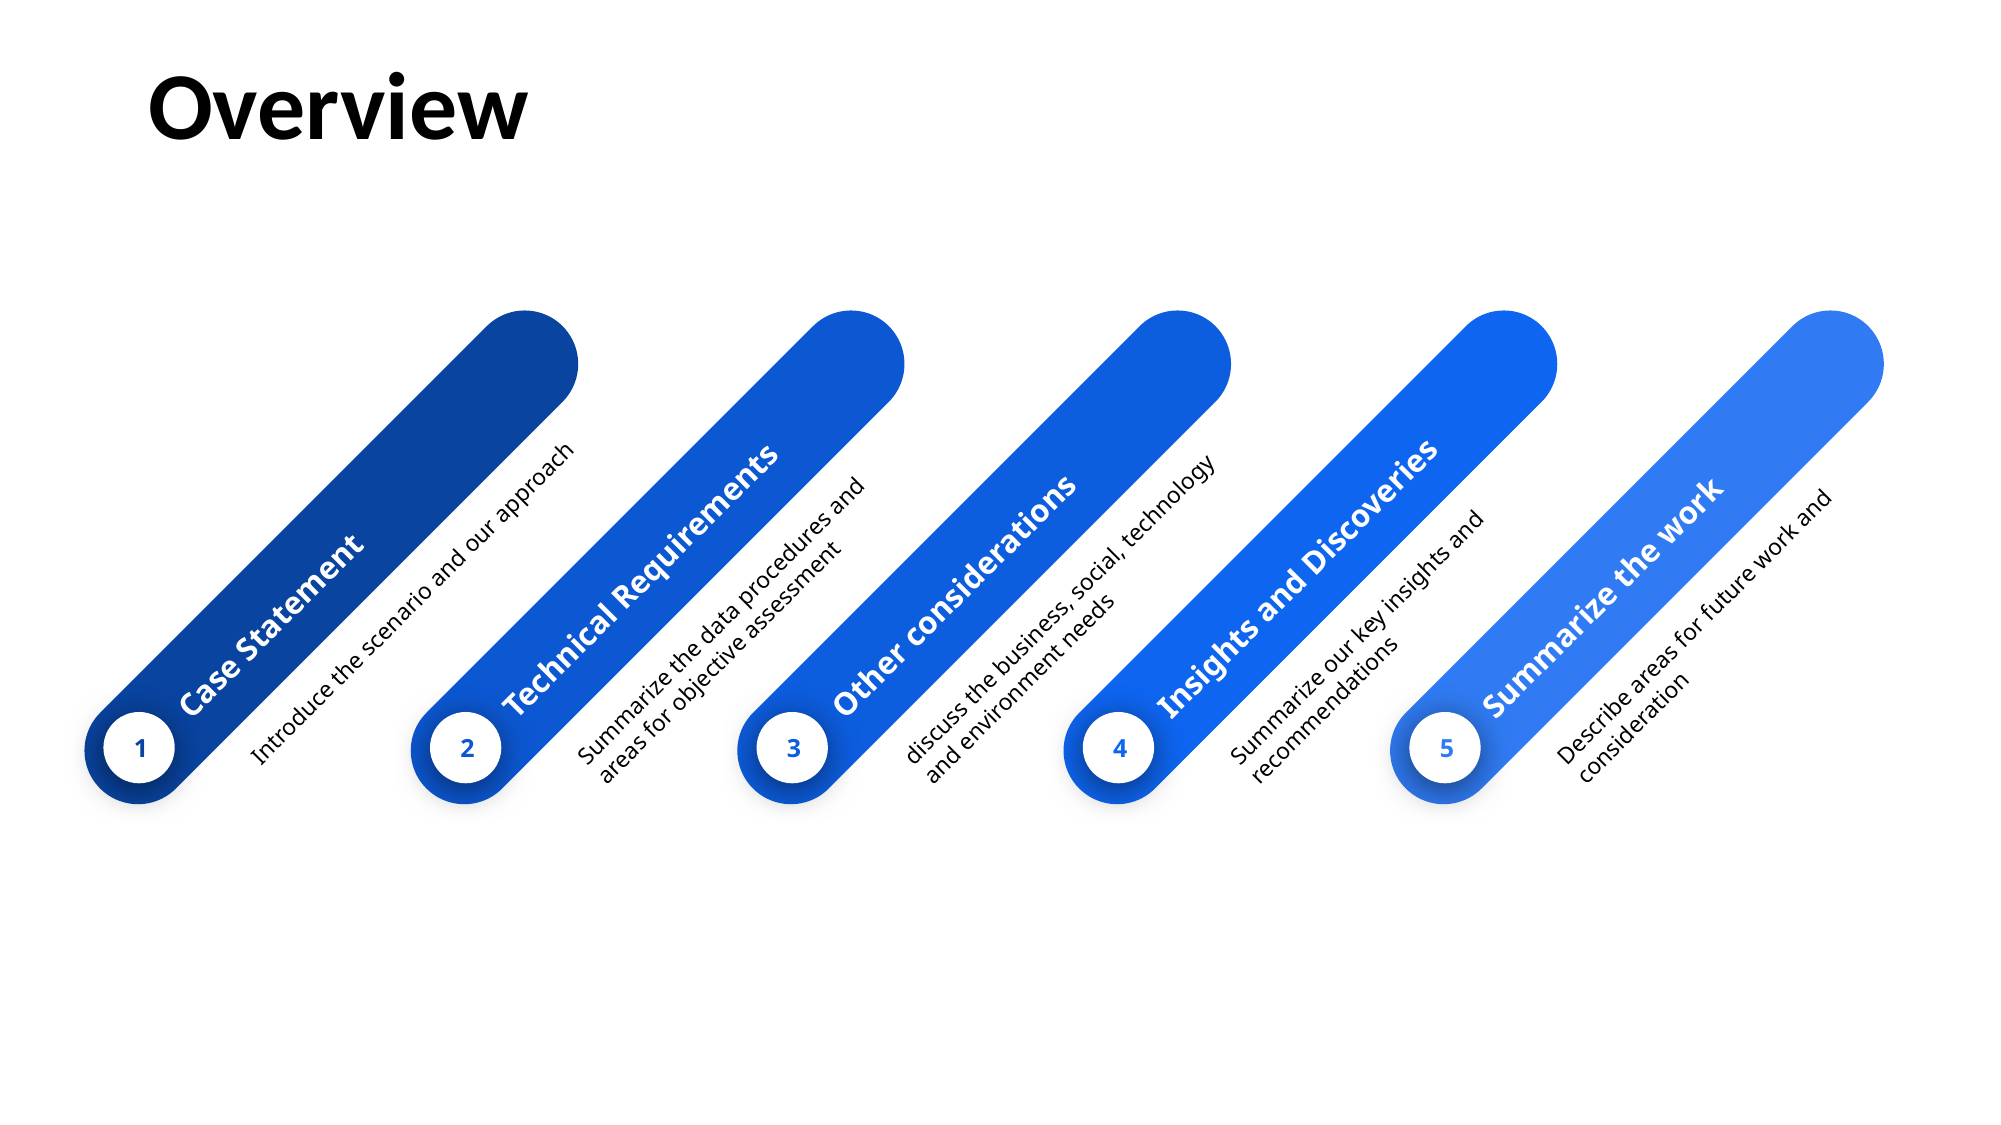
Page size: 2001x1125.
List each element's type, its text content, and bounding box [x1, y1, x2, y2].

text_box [1612, 287, 1938, 827]
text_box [959, 287, 1285, 827]
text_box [633, 287, 959, 827]
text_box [1286, 287, 1612, 827]
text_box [61, 287, 633, 827]
title Overview [133, 49, 1829, 274]
